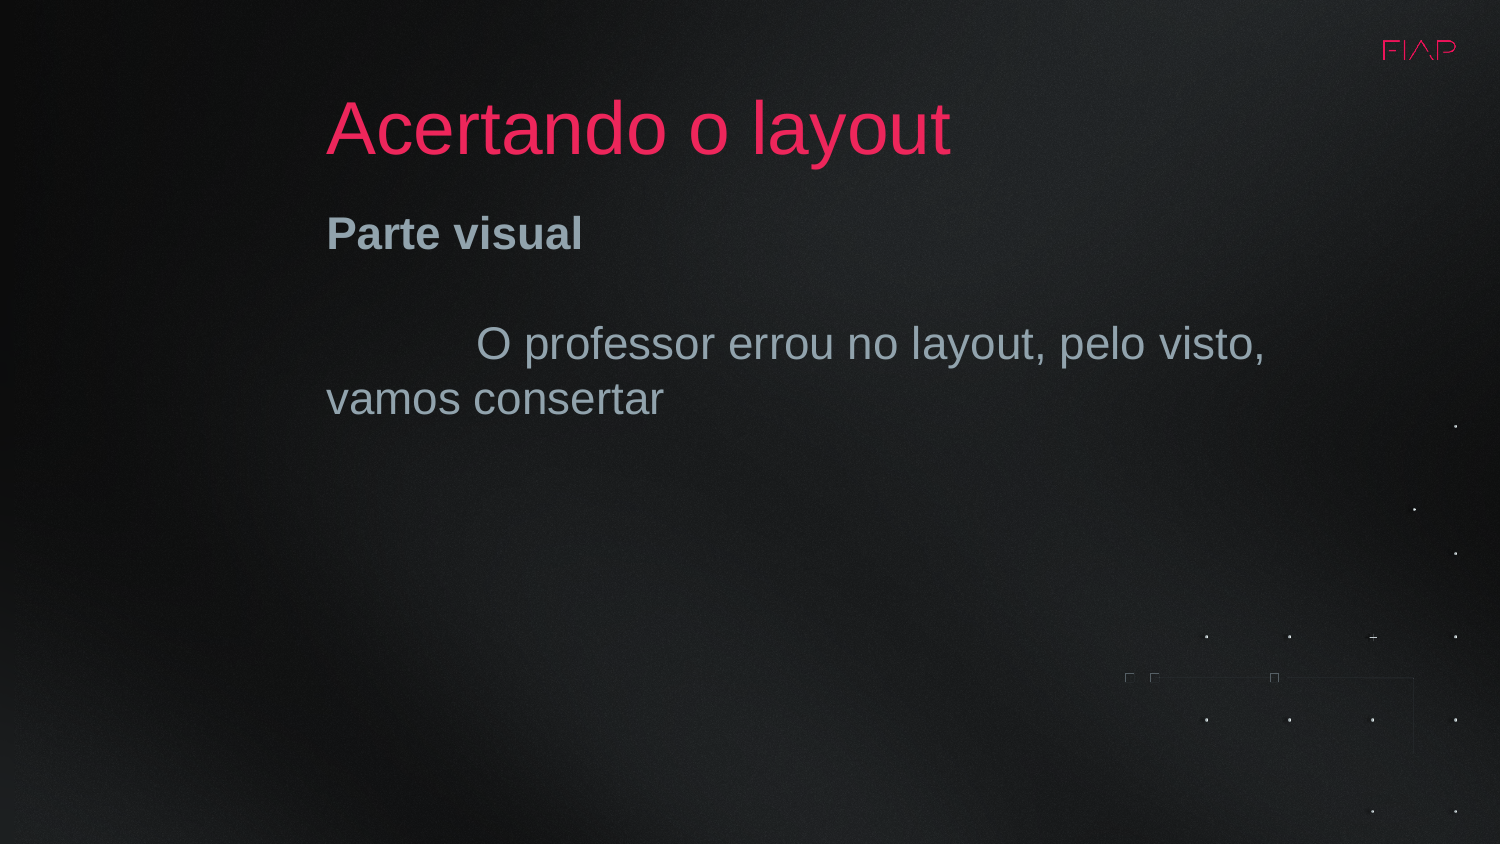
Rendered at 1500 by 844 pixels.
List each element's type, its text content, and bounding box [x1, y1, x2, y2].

text_box Acertando o layout [311, 72, 1126, 177]
picture [0, 0, 1500, 844]
text_box Parte visual O professor errou no layout, pelo visto, vamos consertar [311, 196, 1292, 431]
